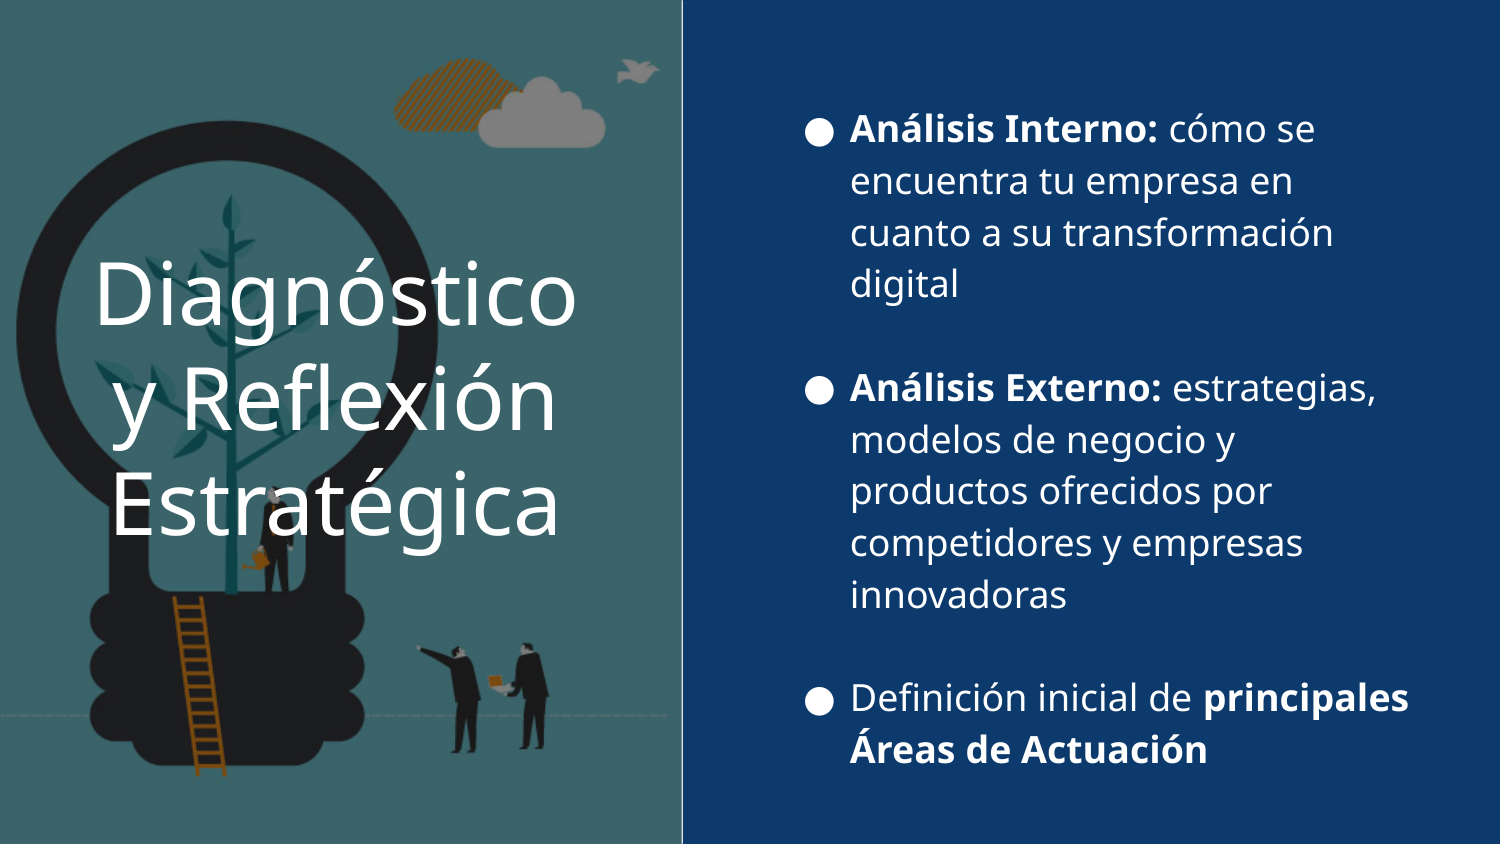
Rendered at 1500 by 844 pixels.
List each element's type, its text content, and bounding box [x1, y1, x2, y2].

picture [0, 0, 682, 844]
list Análisis Interno: cómo se encuentra tu empresa en cuanto a su transformación digital Análisis Externo: estrategias, modelos de negocio y productos ofrecidos por competidores y empresas innovadoras Definición inicial de principales Áreas de Actuación [788, 190, 1440, 737]
